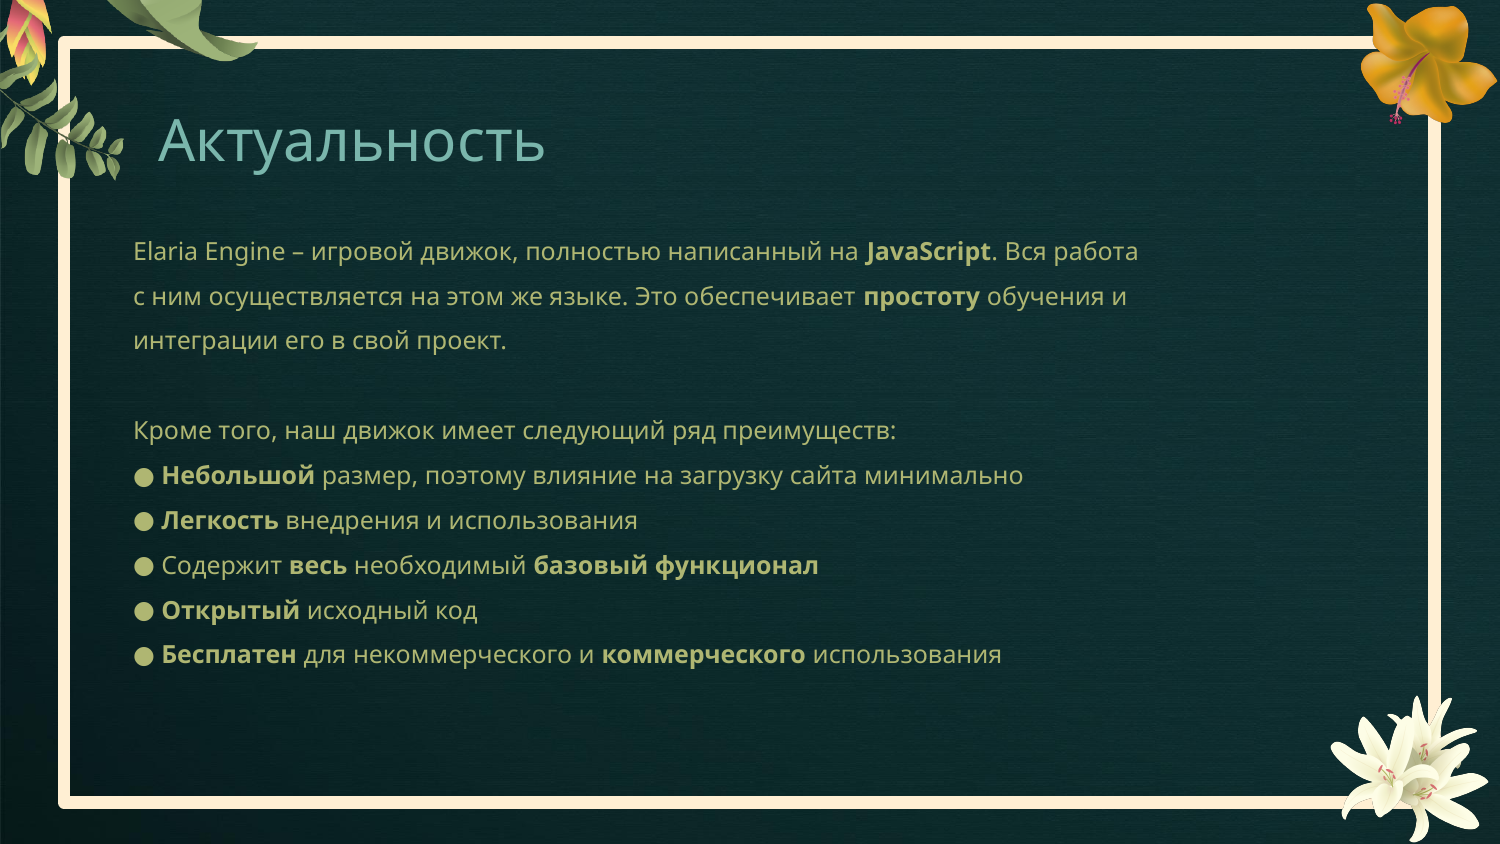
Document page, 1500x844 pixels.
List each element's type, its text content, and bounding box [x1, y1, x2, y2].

picture [0, 0, 1500, 844]
list Elaria Engine – игровой движок, полностью написанный на JavaScript. Вся работа с ним осуществляется на этом же языке. Это обеспечивает простоту обучения и интеграции его в свой проект. Кроме того, наш движок имеет следующий ряд преимуществ: Небольшой размер, поэтому влияние на загрузку сайта минимально Легкость внедрения и использования Содержит весь необходимый базовый функционал Открытый исходный код Бесплатен для некоммерческого и коммерческого использования [118, 205, 1170, 768]
title Актуальность [143, 88, 1382, 183]
